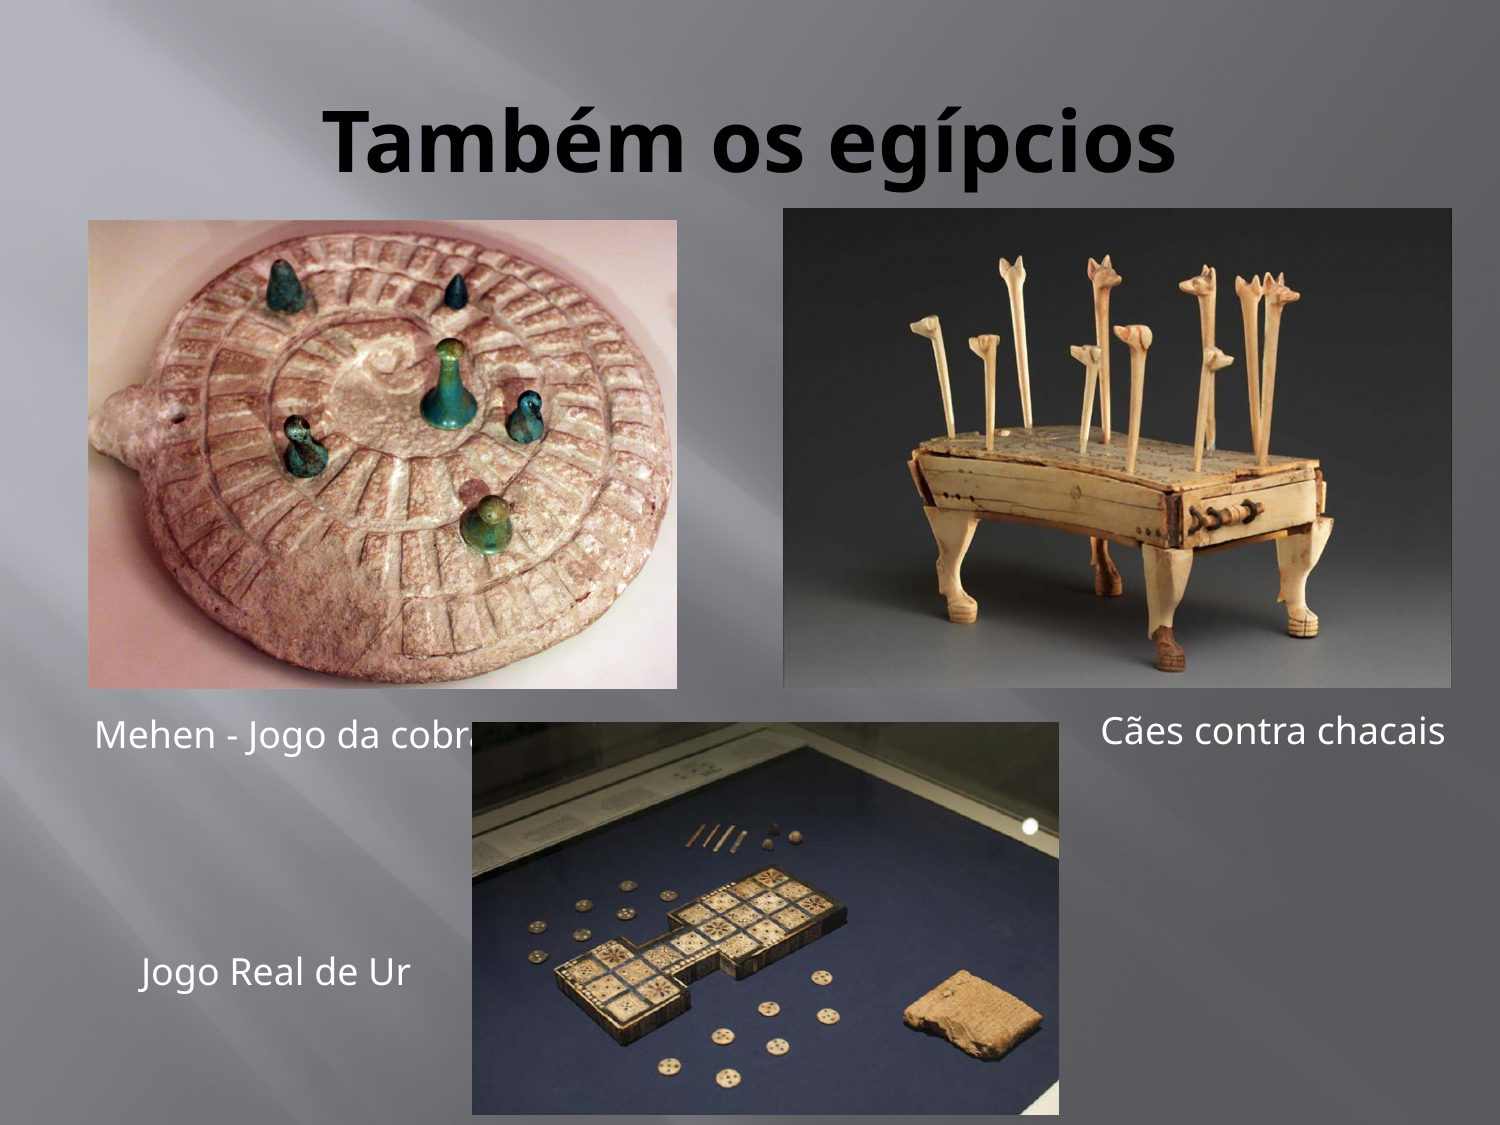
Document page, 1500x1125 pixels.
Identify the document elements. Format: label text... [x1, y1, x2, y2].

picture [88, 220, 677, 690]
picture [471, 721, 1059, 1115]
text_box Cães contra chacais [1091, 731, 1461, 760]
picture [783, 207, 1452, 688]
title Também os egípcios [75, 45, 1425, 233]
text_box Mehen - Jogo da cobra [79, 704, 471, 764]
text_box Jogo Real de Ur [80, 940, 471, 1001]
